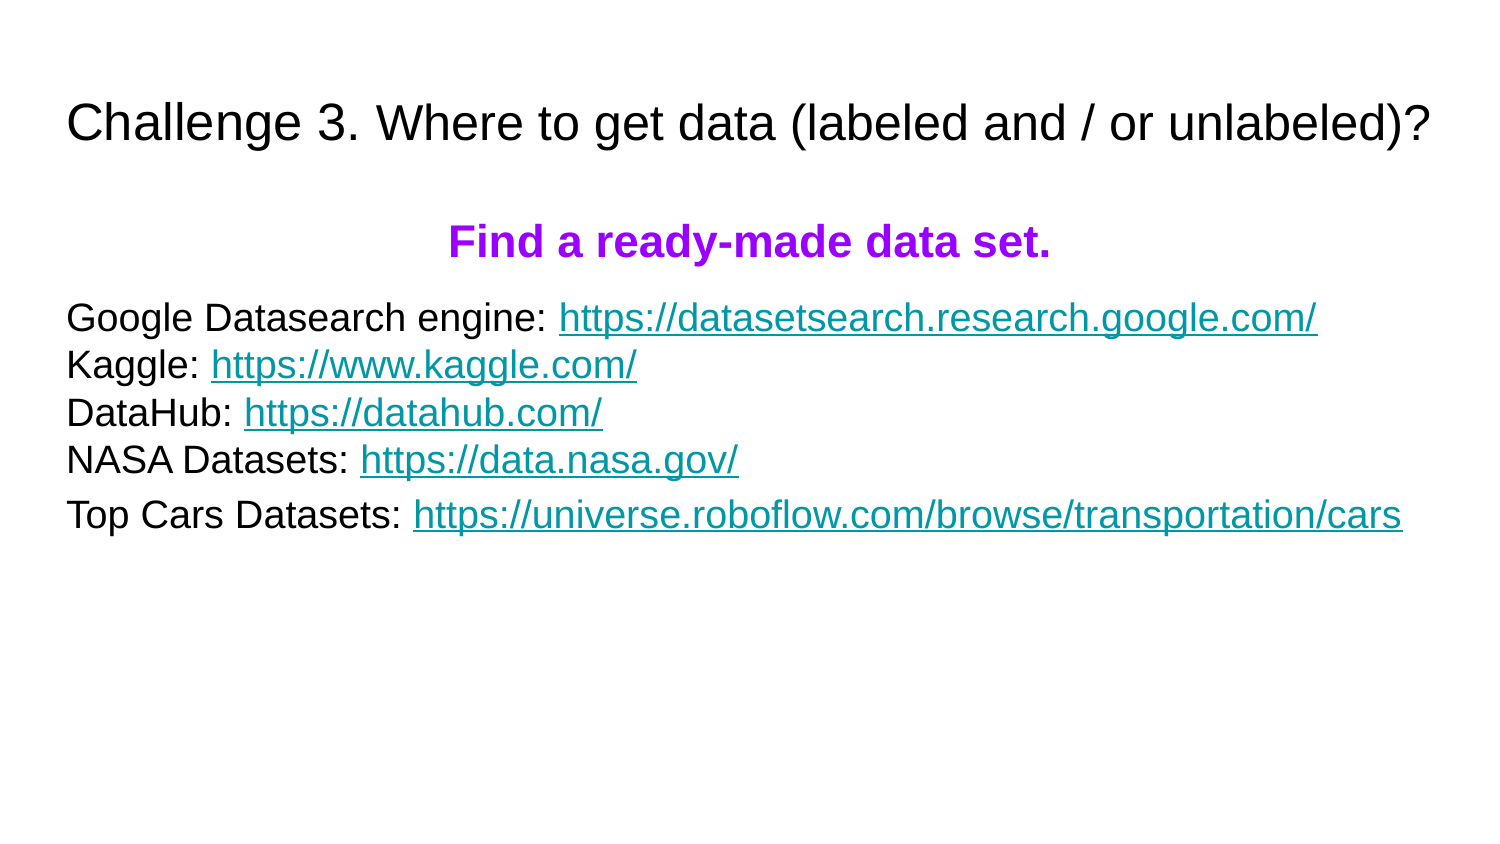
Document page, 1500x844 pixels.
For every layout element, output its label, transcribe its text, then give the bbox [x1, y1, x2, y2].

list Find a ready-made data set. Google Datasearch engine: https://datasetsearch.research.google.com/ Kaggle: https://www.kaggle.com/ DataHub: https://datahub.com/ NASA Datasets: https://data.nasa.gov/ Top Cars Datasets: https://universe.roboflow.com/browse/transportation/cars [51, 189, 1449, 750]
title Challenge 3. Where to get data (labeled and / or unlabeled)? [51, 72, 1449, 167]
